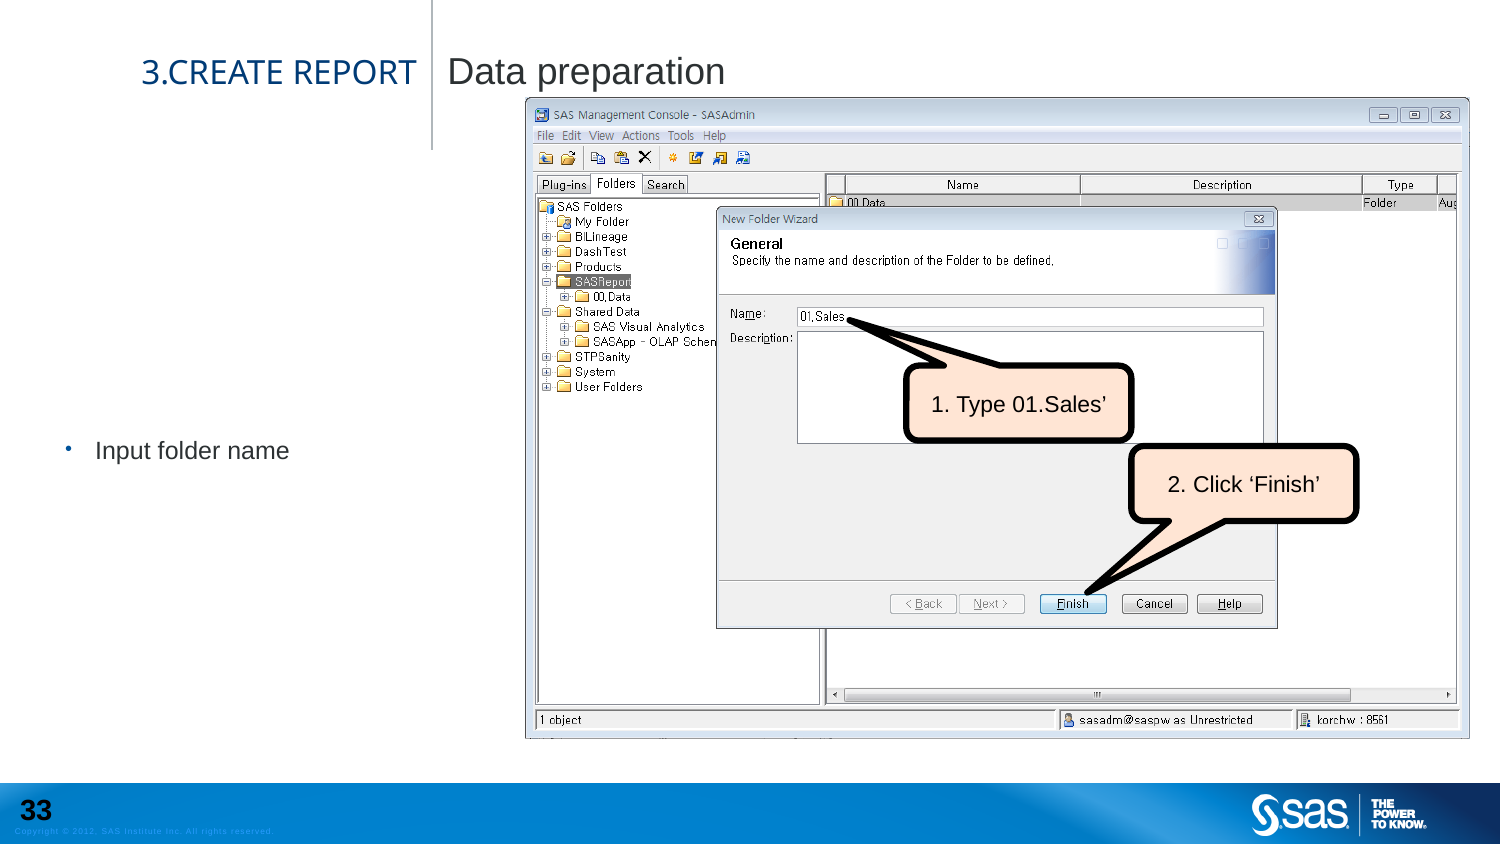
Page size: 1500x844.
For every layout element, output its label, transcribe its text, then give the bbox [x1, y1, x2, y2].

picture [524, 97, 1471, 739]
list Input folder name [50, 422, 521, 471]
title 3.Create report [19, 43, 432, 99]
list Data preparation [432, 39, 1426, 100]
picture [0, 783, 1500, 844]
